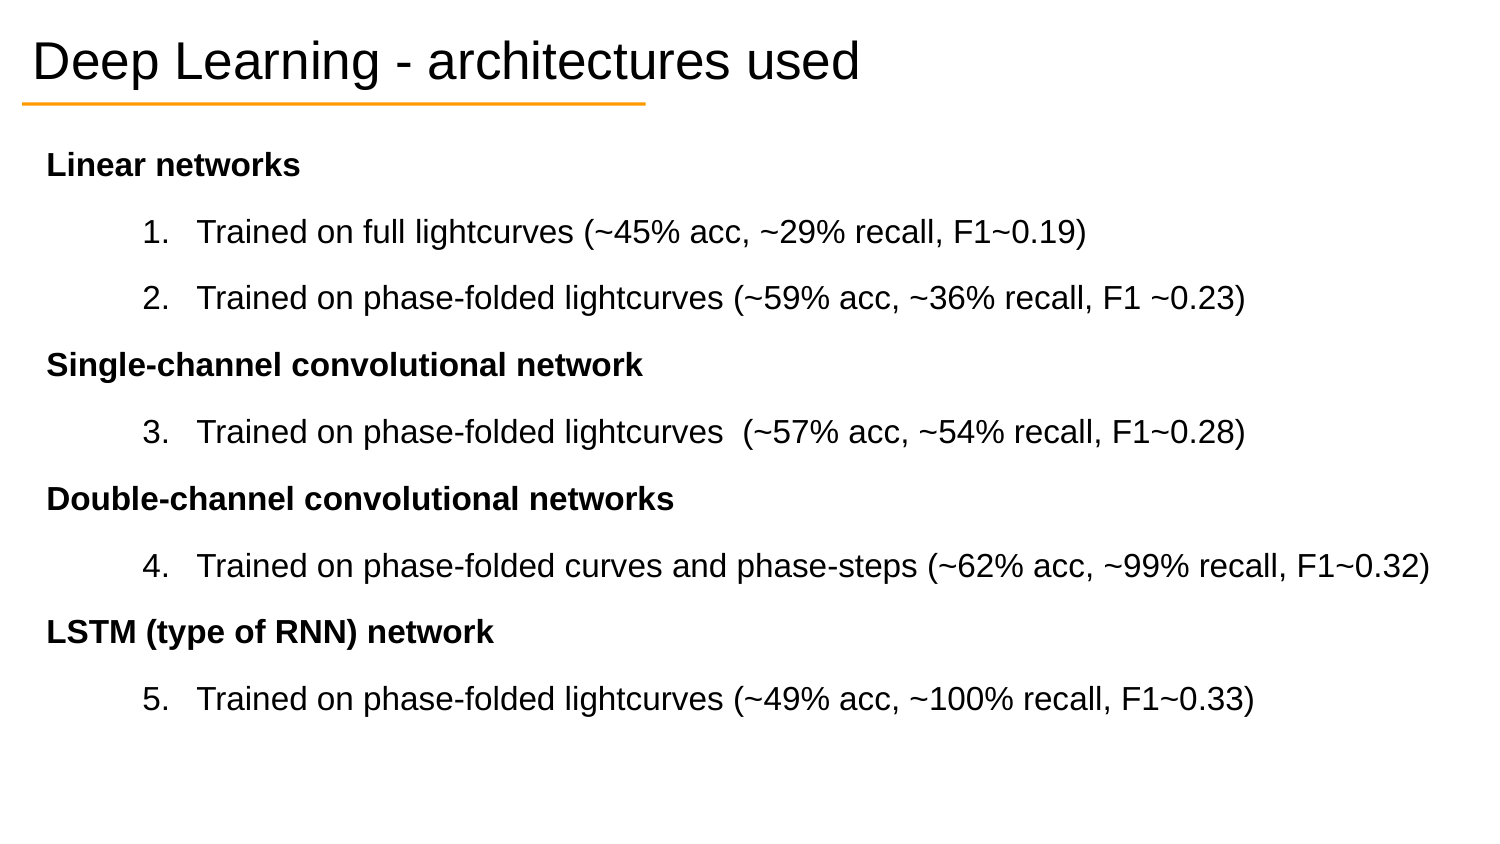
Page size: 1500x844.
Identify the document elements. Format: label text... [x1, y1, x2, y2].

title Deep Learning - architectures used [18, 11, 1416, 106]
text_box Linear networks Trained on full lightcurves (~45% acc, ~29% recall, F1~0.19) Trained on phase-folded lightcurves (~59% acc, ~36% recall, F1 ~0.23) Single-channel convolutional network Trained on phase-folded lightcurves (~57% acc, ~54% recall, F1~0.28) Double-channel convolutional networks Trained on phase-folded curves and phase-steps (~62% acc, ~99% recall, F1~0.32) LSTM (type of RNN) network Trained on phase-folded lightcurves (~49% acc, ~100% recall, F1~0.33) [31, 122, 1464, 813]
